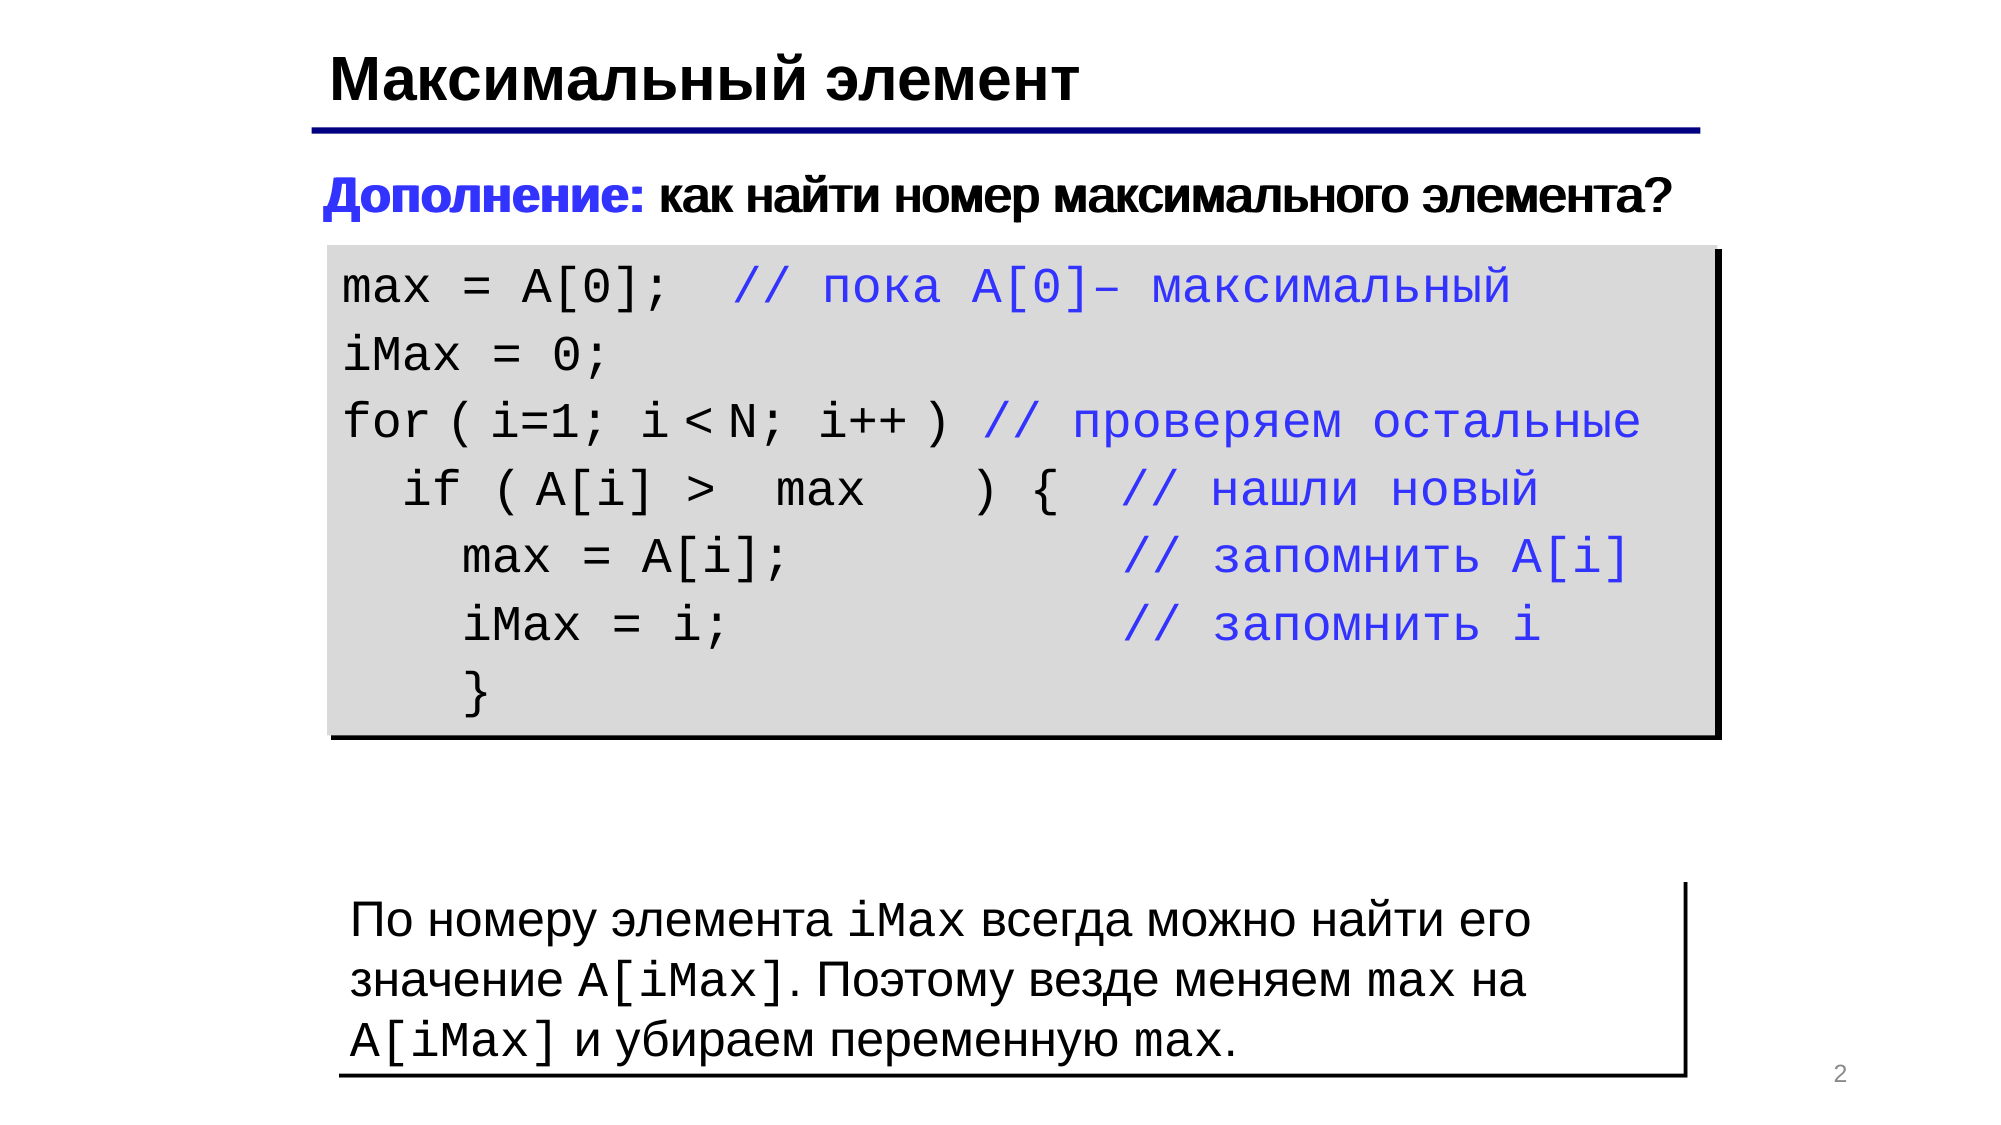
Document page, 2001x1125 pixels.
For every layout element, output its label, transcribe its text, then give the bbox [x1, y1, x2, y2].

text_box Дополнение: как найти номер максимального элемента? [308, 154, 1690, 230]
text_box max = A[0]; // пока A[0]– максимальный iMax = 0; for ( i=1; i < N; i++ ) // проверяем остальные if ( A[i] > max ) { // нашли новый max = A[i]; // запомнить A[i] iMax = i; // запомнить i } [327, 245, 1715, 736]
text_box По номеру элемента iMax всегда можно найти его значение A[iMax]. Поэтому везде меняем max на A[iMax] и убираем переменную max. [335, 878, 1684, 1074]
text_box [447, 538, 814, 587]
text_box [335, 255, 693, 305]
text_box Максимальный элемент [314, 31, 1651, 121]
slide_number 2 [1412, 1042, 1863, 1103]
